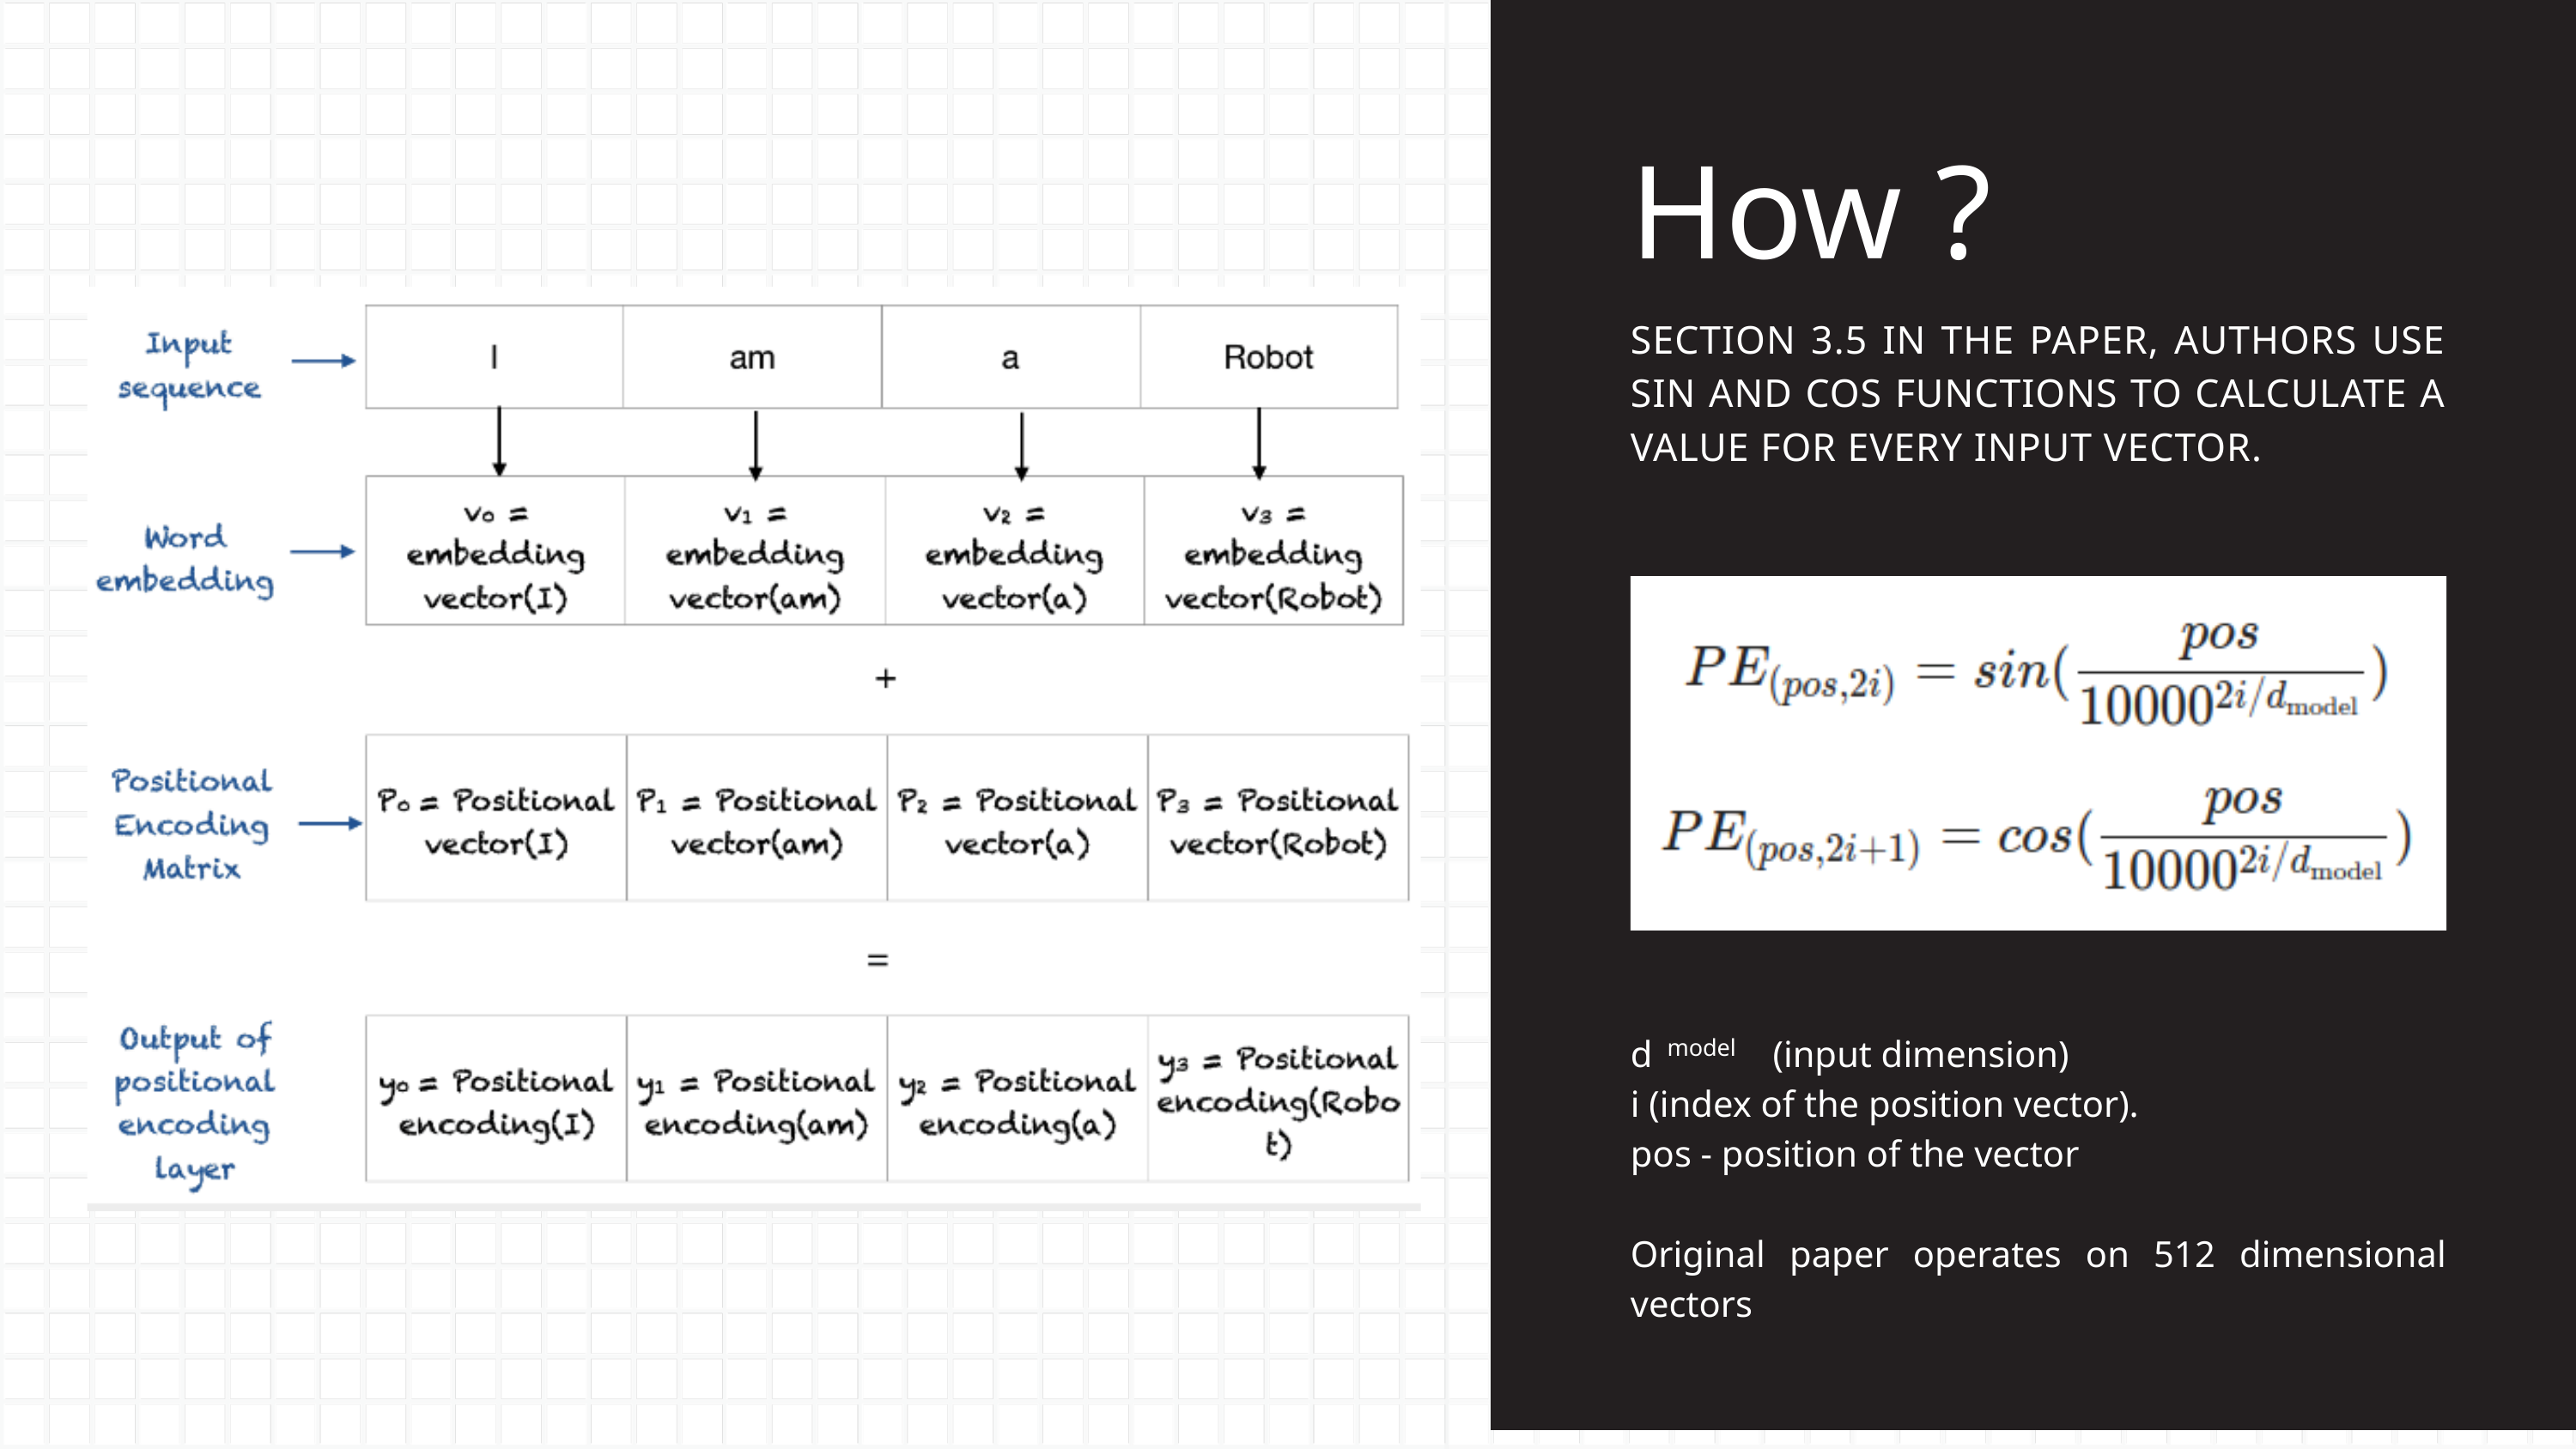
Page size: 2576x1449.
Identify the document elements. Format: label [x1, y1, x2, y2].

text_box [1630, 1027, 2447, 1319]
text_box [0, 0, 2576, 1449]
text_box [1491, 0, 2576, 1431]
